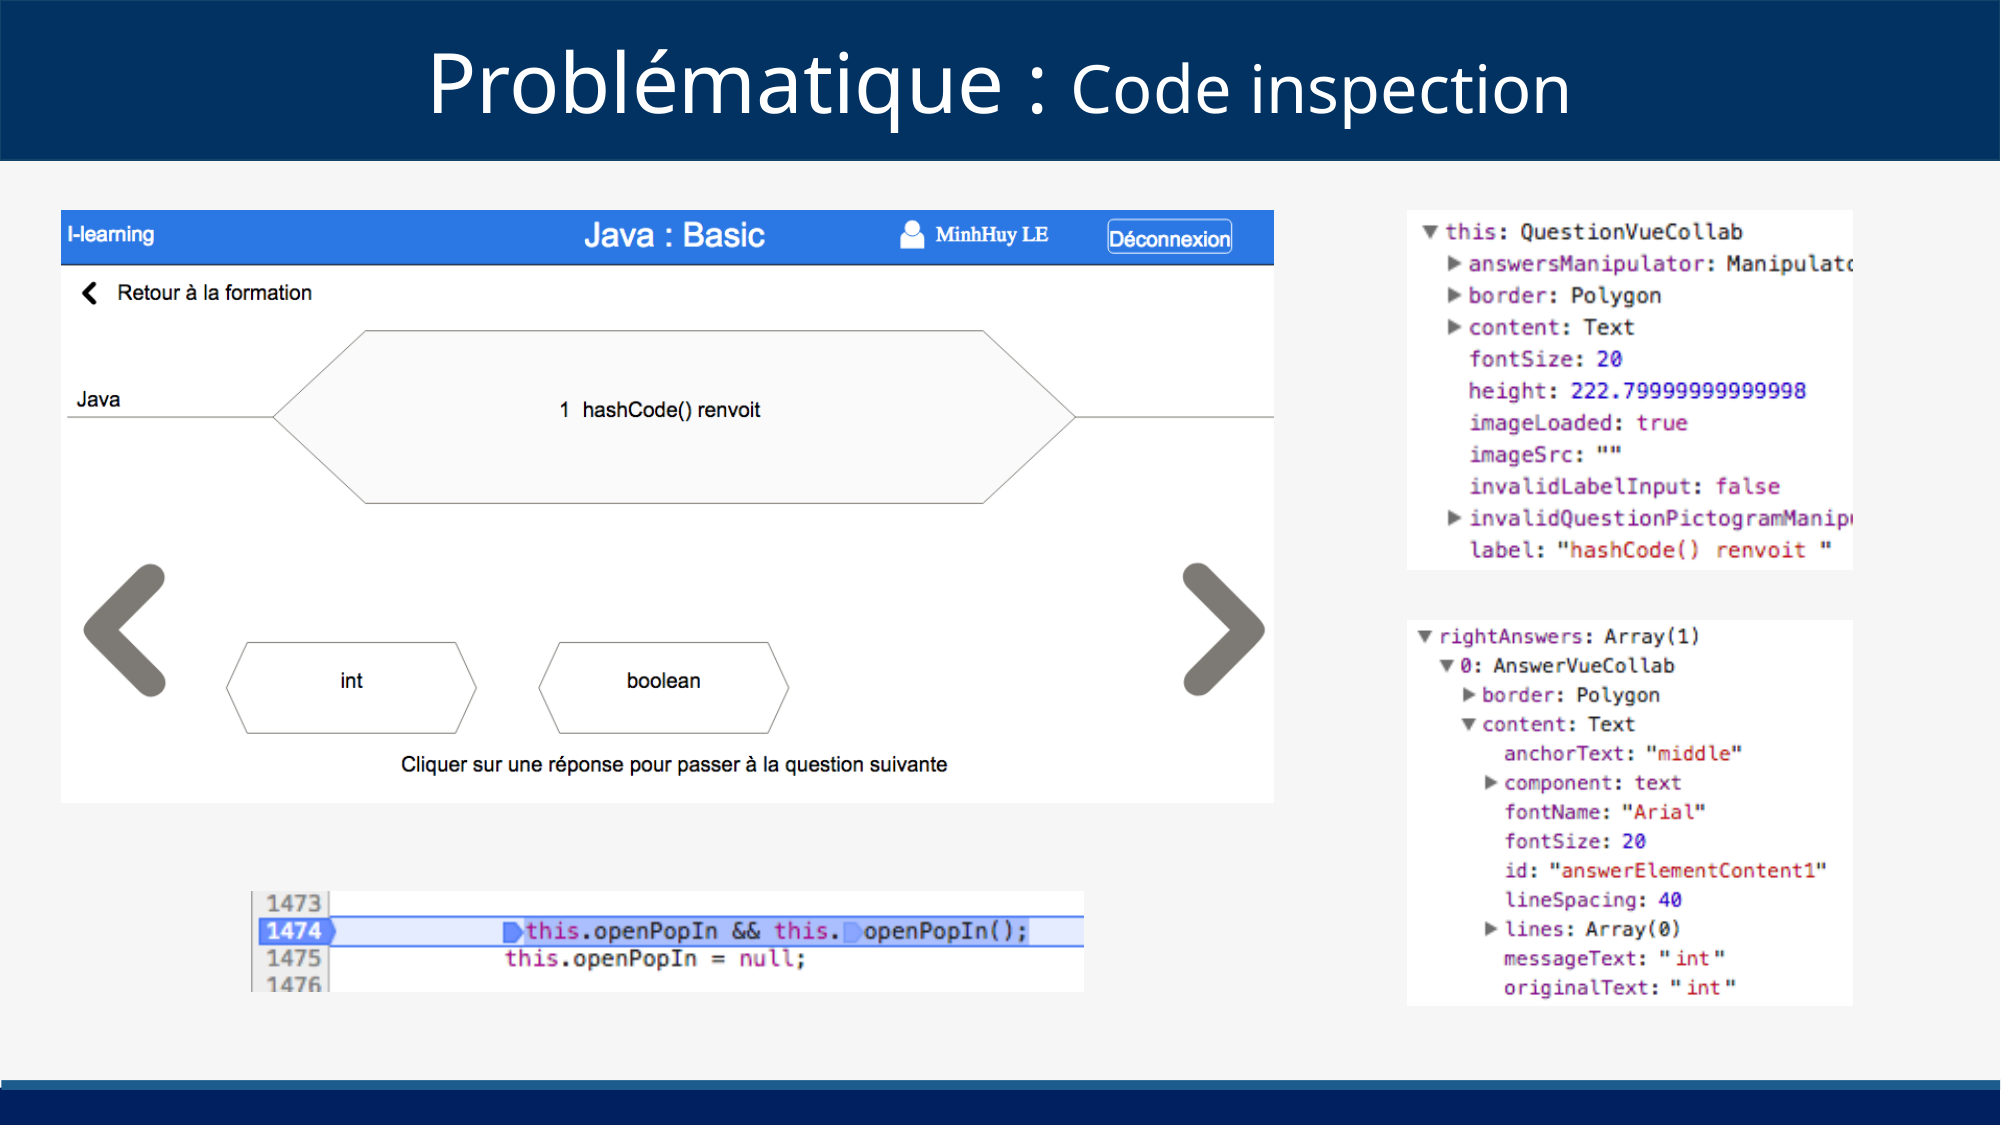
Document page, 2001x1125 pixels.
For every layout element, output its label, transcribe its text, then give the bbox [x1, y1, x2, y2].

picture [61, 210, 1274, 803]
picture [1406, 210, 1854, 570]
picture [1406, 619, 1854, 1006]
text_box [0, 161, 2000, 1081]
text_box Problématique : Code inspection [0, 0, 2000, 161]
picture [251, 890, 1084, 992]
